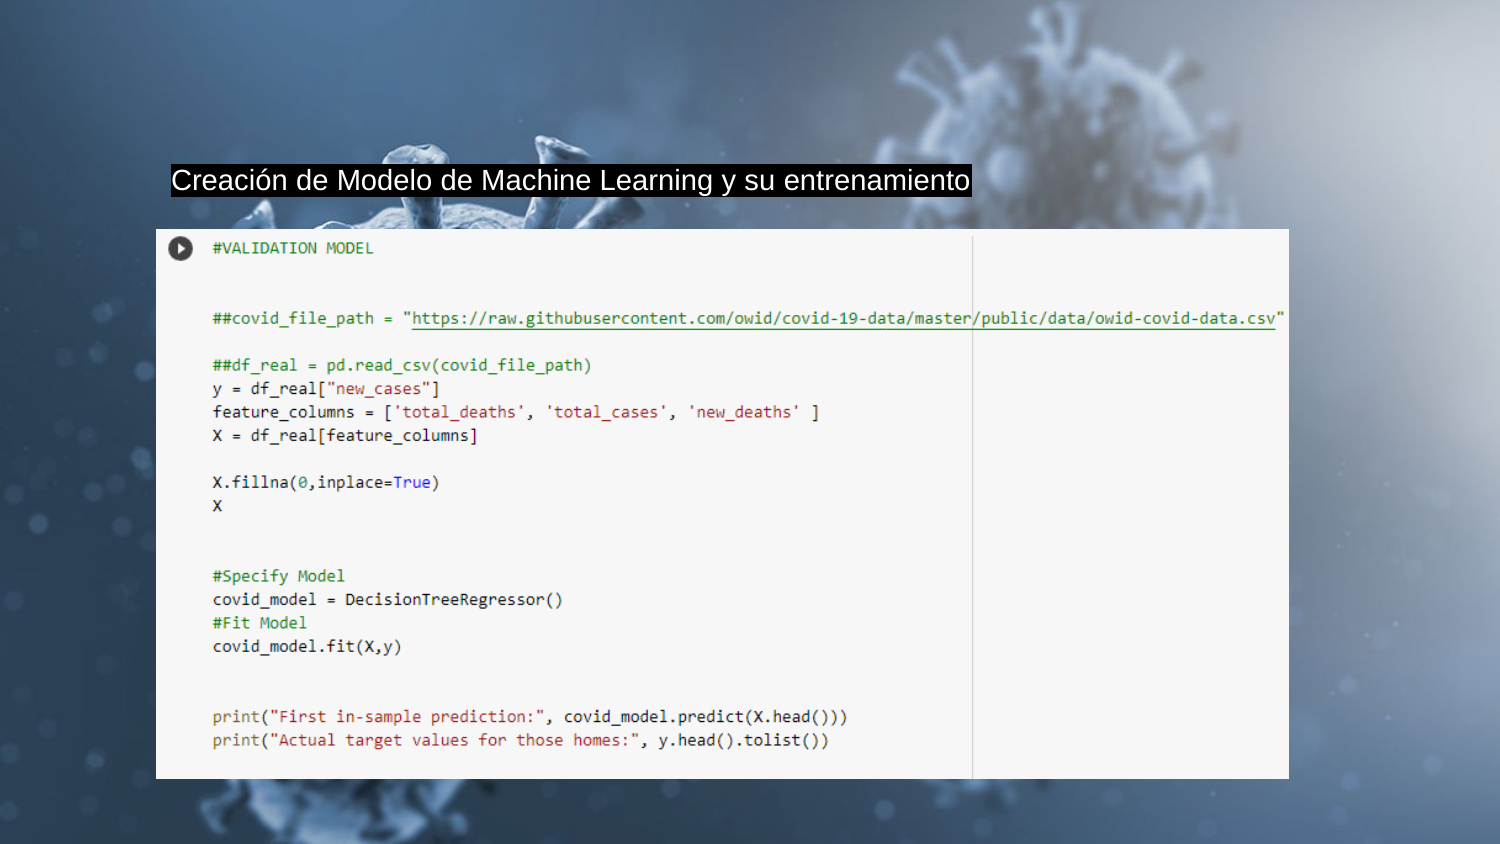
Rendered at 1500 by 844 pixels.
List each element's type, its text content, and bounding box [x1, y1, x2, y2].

text_box Creación de Modelo de Machine Learning y su entrenamiento [156, 146, 1412, 212]
picture [0, 0, 1500, 844]
